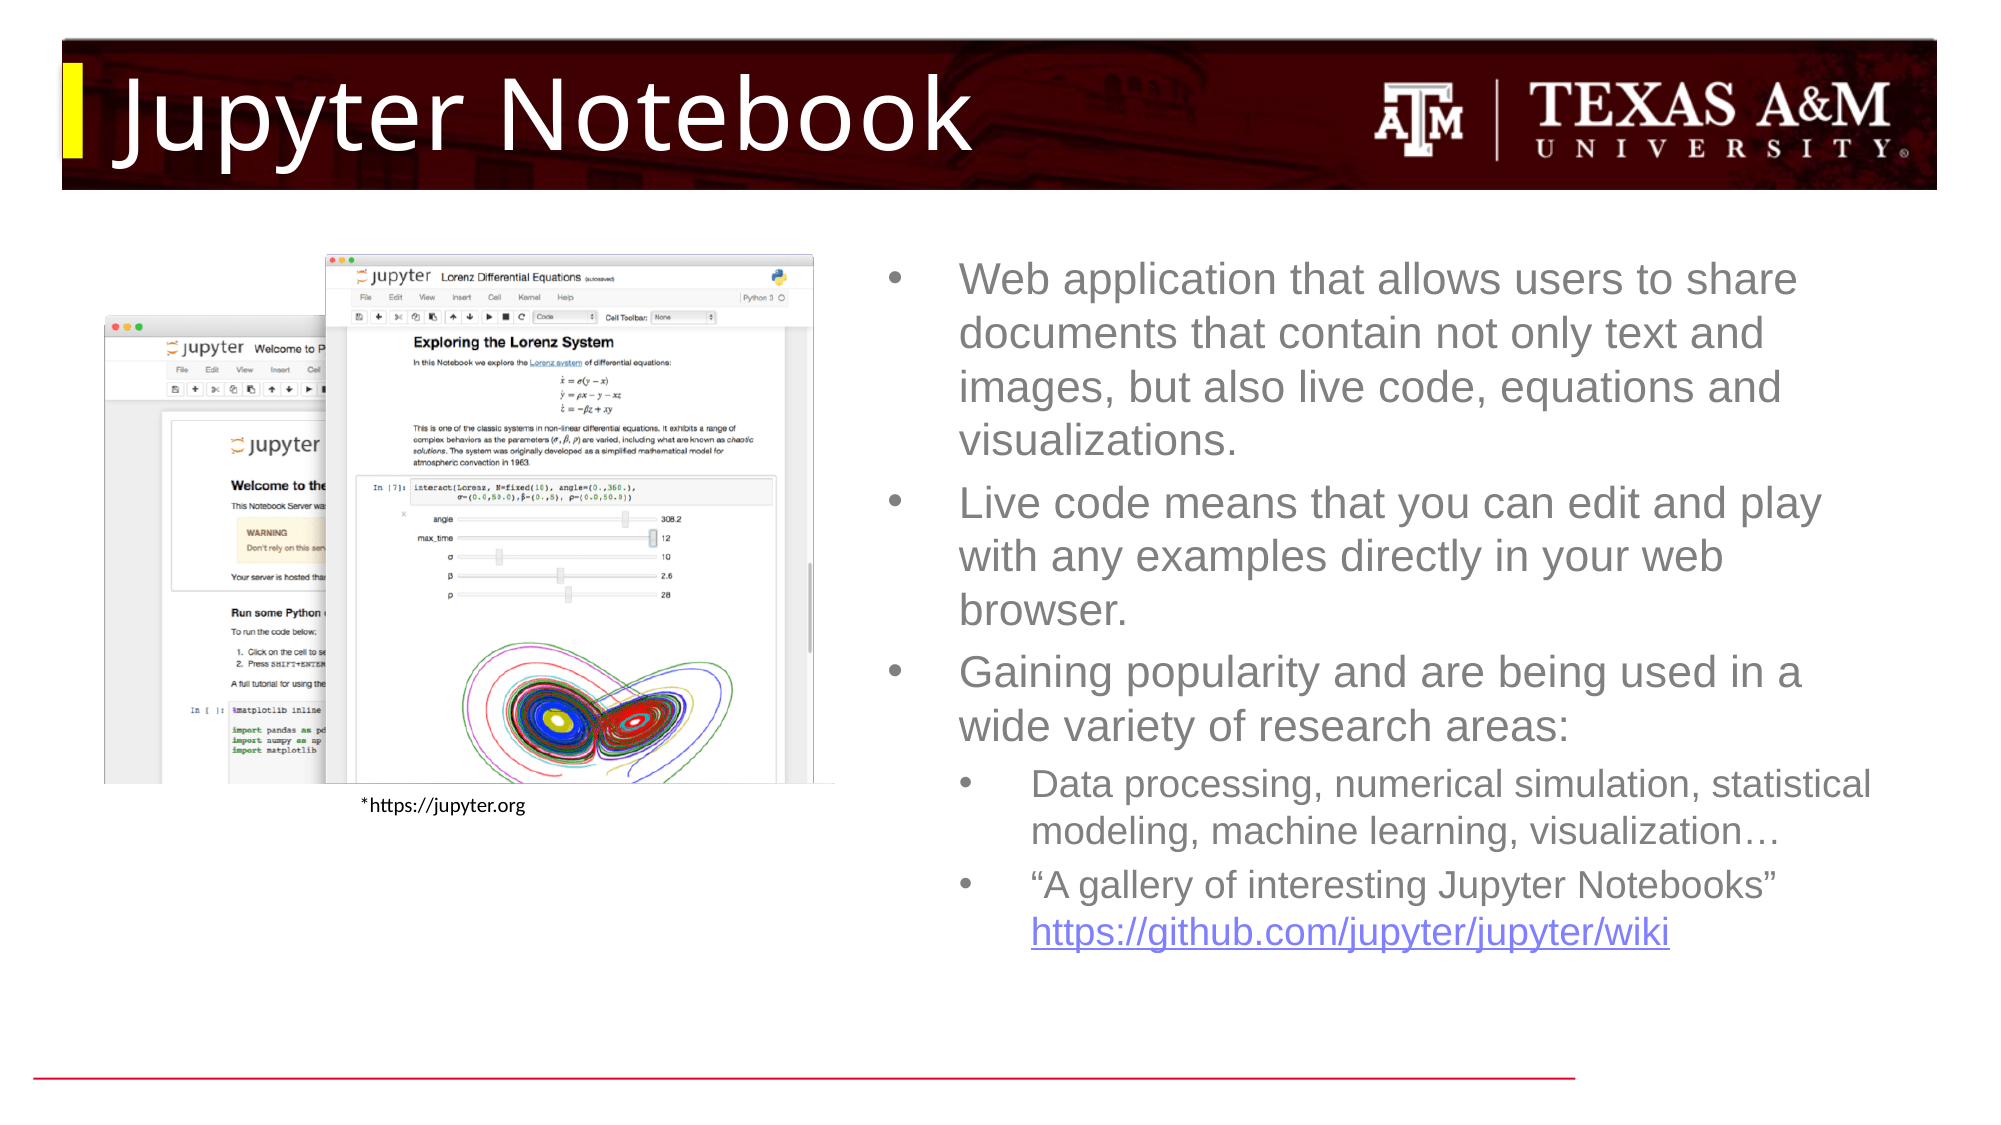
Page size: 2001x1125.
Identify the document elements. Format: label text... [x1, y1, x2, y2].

text_box *https://jupyter.org [344, 793, 541, 824]
picture [62, 37, 105, 190]
list Web application that allows users to share documents that contain not only text and images, but also live code, equations and visualizations. Live code means that you can edit and play with any examples directly in your web browser. Gaining popularity and are being used in a wide variety of research areas: Data processing, numerical simulation, statistical modeling, machine learning, visualization… “A gallery of interesting Jupyter Notebooks” https://github.com/jupyter/jupyter/wiki [872, 242, 1900, 1005]
picture [1367, 37, 1937, 190]
picture [71, 242, 836, 785]
title Jupyter Notebook [105, 16, 1367, 205]
